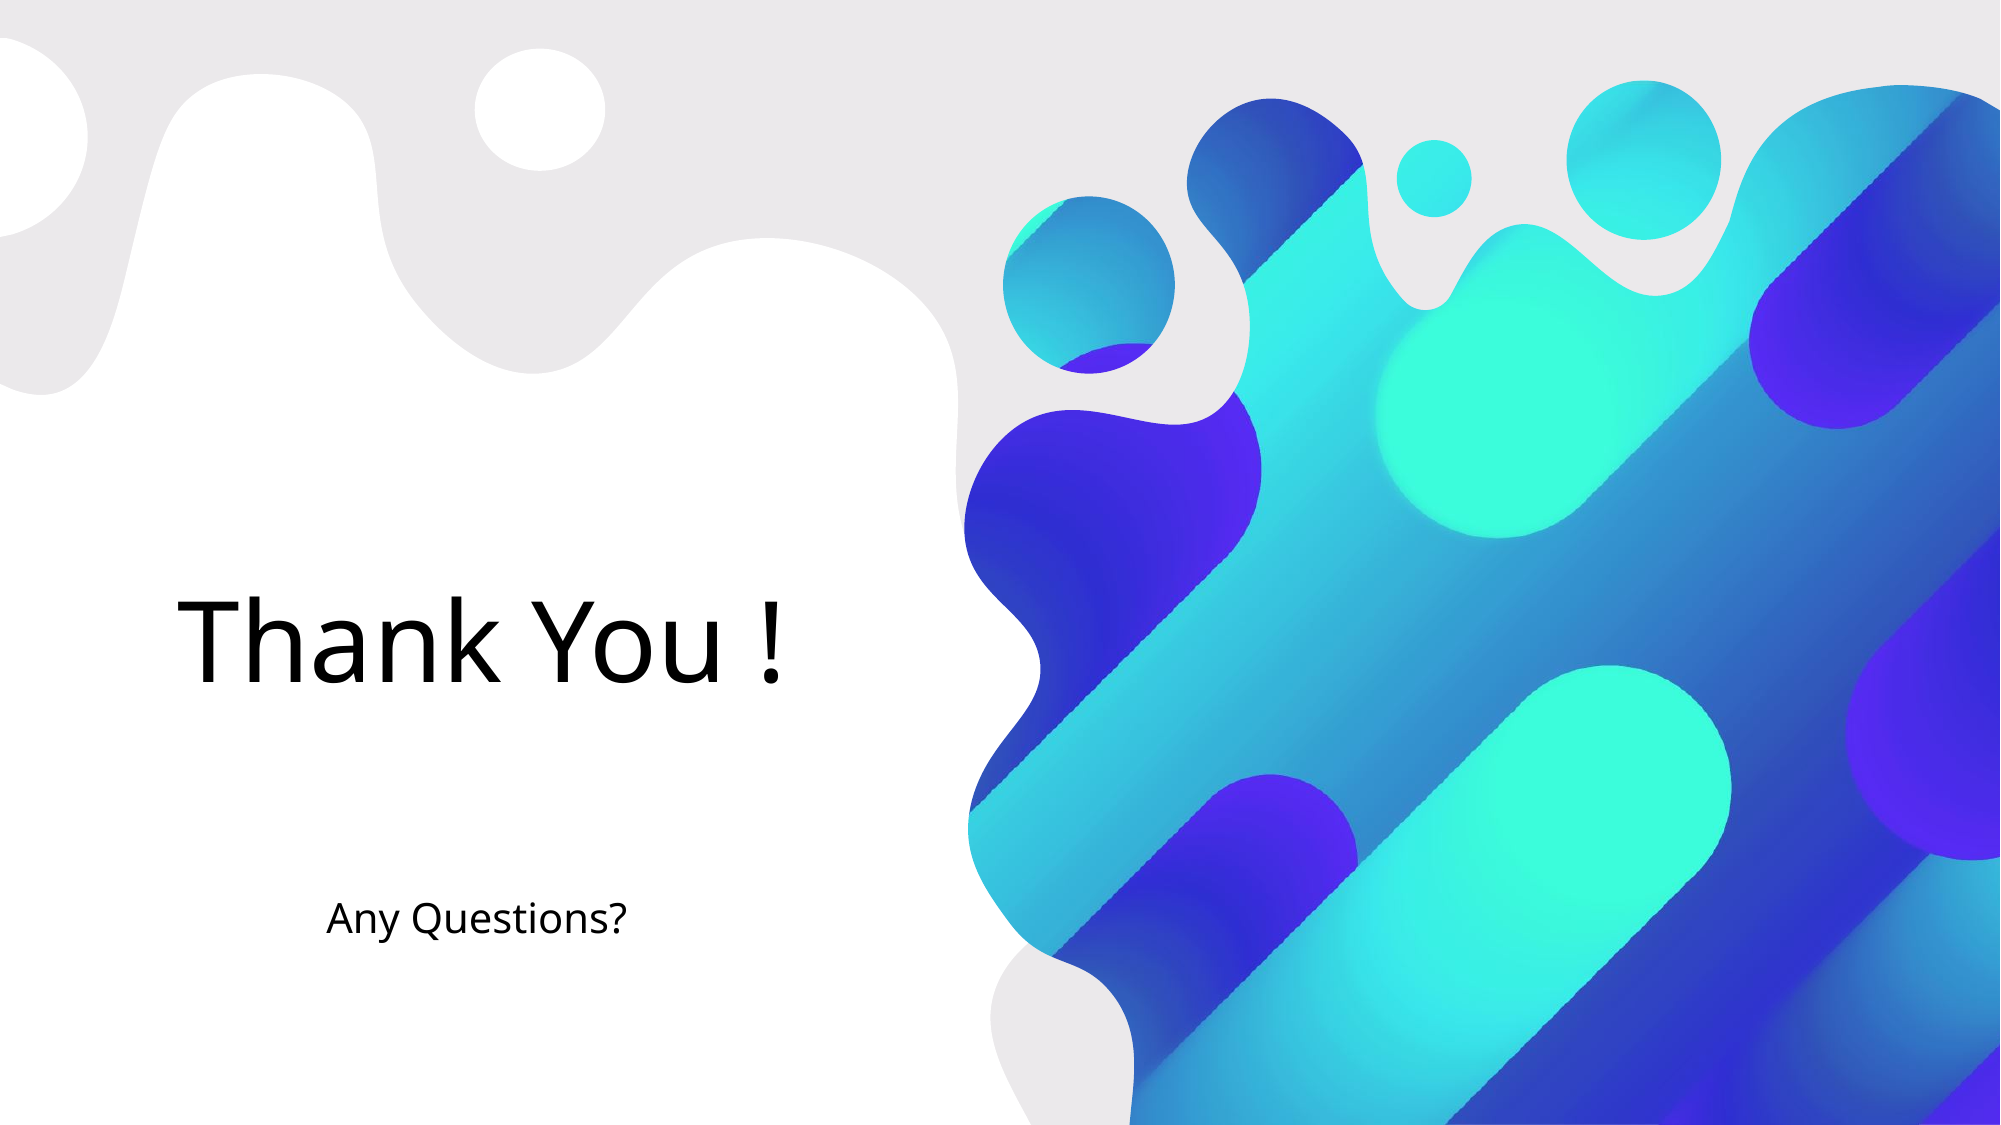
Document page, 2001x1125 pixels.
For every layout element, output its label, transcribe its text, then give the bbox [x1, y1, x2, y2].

title Thank You ! [101, 170, 863, 713]
picture [964, 80, 2000, 1125]
subtitle Any Questions? [101, 800, 863, 1030]
